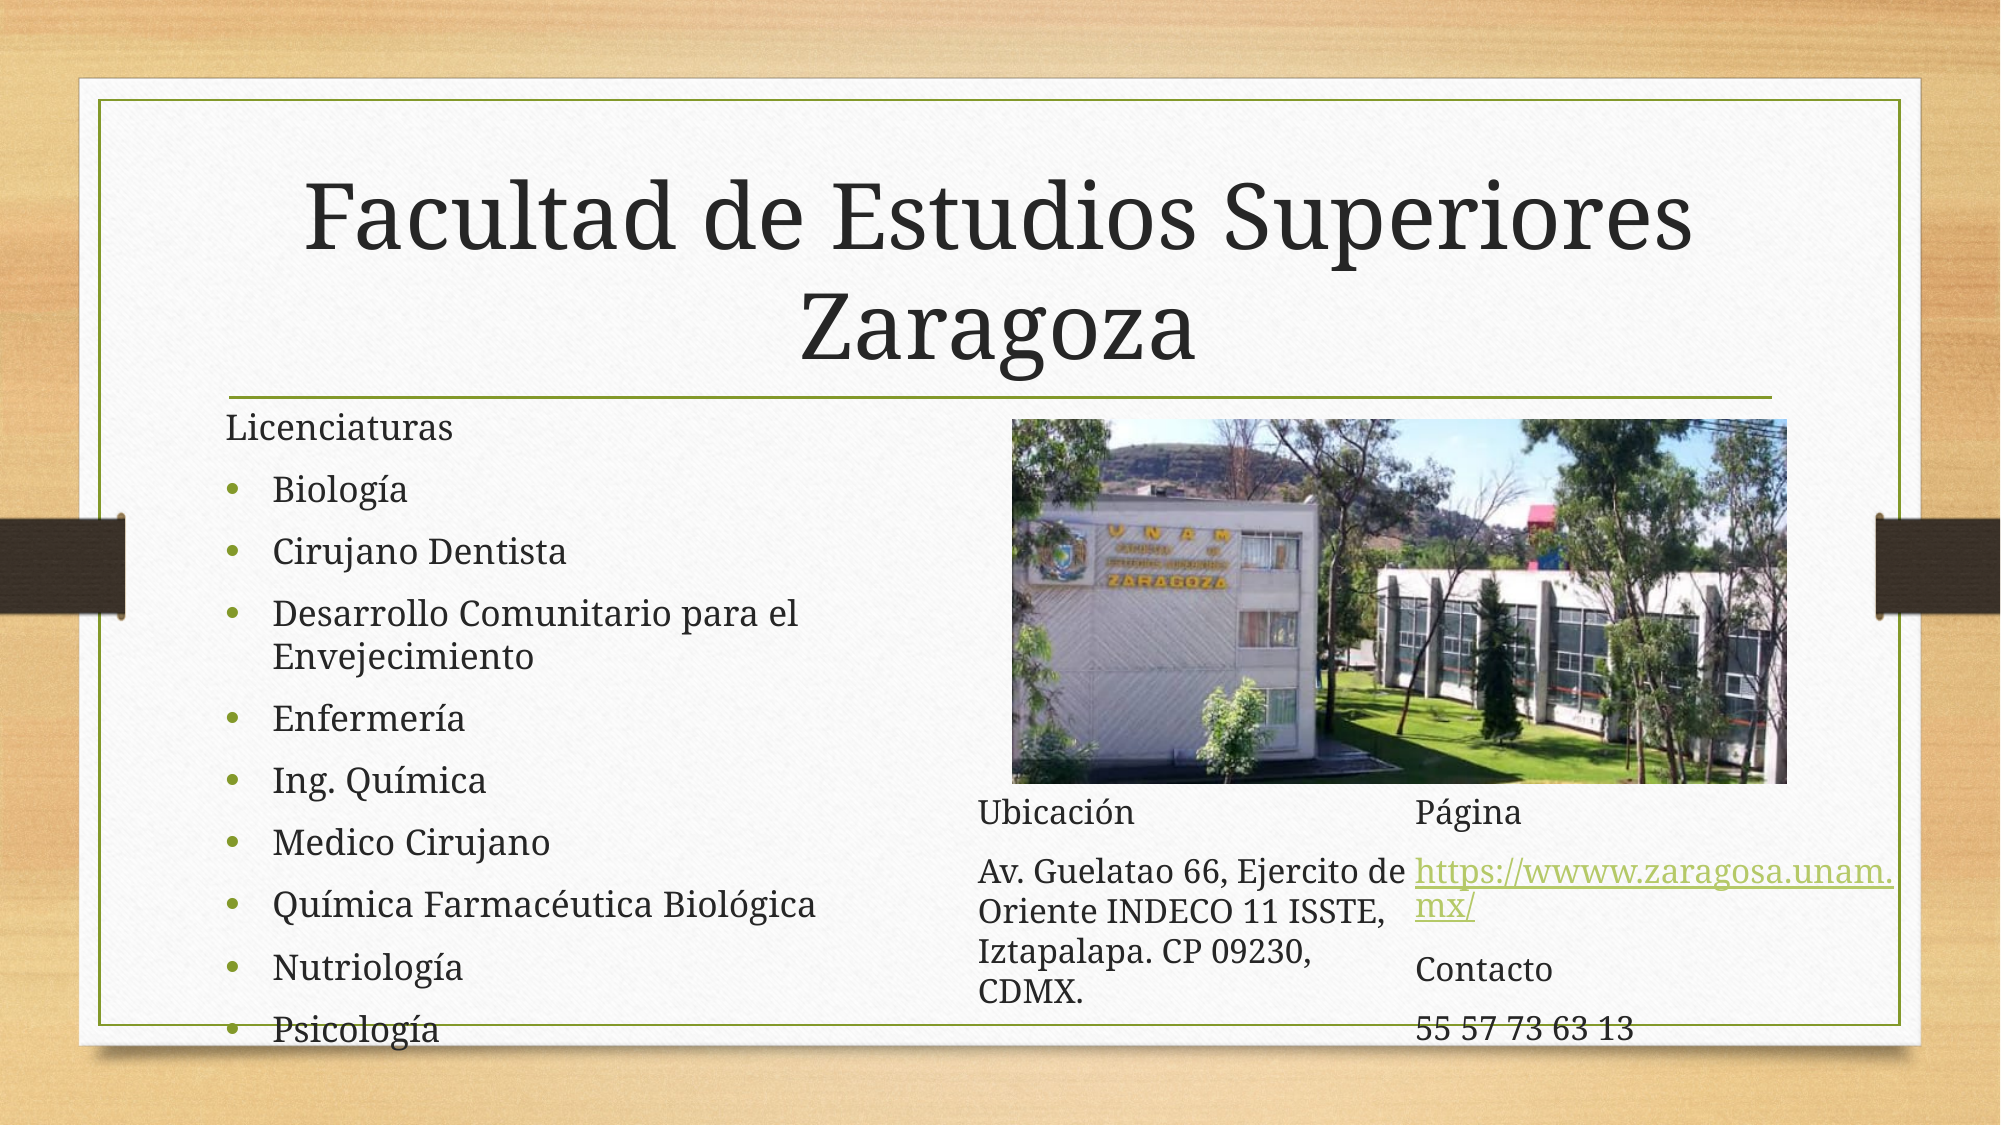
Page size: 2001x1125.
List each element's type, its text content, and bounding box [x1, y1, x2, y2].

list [1012, 419, 1788, 785]
picture [0, 0, 2001, 1125]
title Facultad de Estudios Superiores Zaragoza [212, 161, 1788, 375]
list Licenciaturas Biología Cirujano Dentista Desarrollo Comunitario para el Envejecimiento Enfermería Ing. Química Medico Cirujano Química Farmacéutica Biológica Nutriología Psicología [210, 397, 985, 1043]
text_box Ubicación Av. Guelatao 66, Ejercito de Oriente INDECO 11 ISSTE, Iztapalapa. CP 09230, CDMX. [962, 783, 1425, 998]
text_box Página https://wwww.zaragosa.unam.mx/ Contacto 55 57 73 63 13 [1425, 783, 1939, 998]
